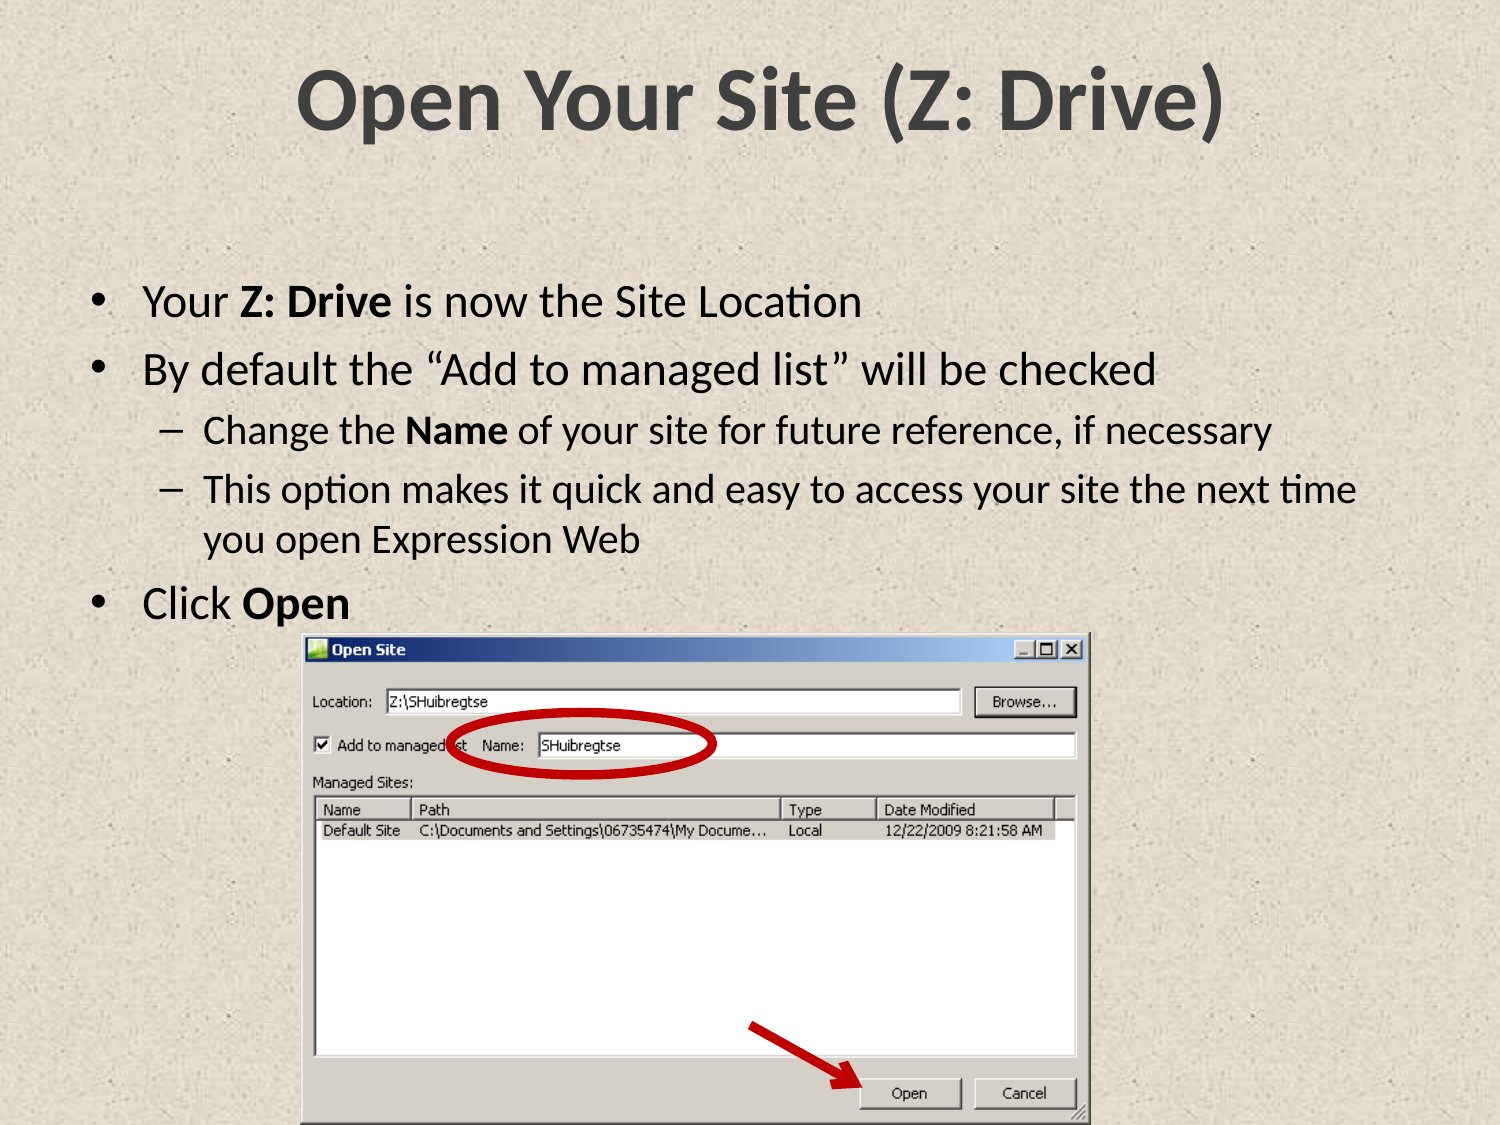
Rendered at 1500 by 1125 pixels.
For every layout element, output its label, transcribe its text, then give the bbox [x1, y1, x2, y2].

picture [0, 0, 1500, 1125]
list Your Z: Drive is now the Site Location By default the “Add to managed list” will be checked Change the Name of your site for future reference, if necessary This option makes it quick and easy to access your site the next time you open Expression Web Click Open [75, 262, 1425, 638]
title Open Your Site (Z: Drive) [87, 0, 1438, 188]
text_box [749, 1024, 863, 1088]
